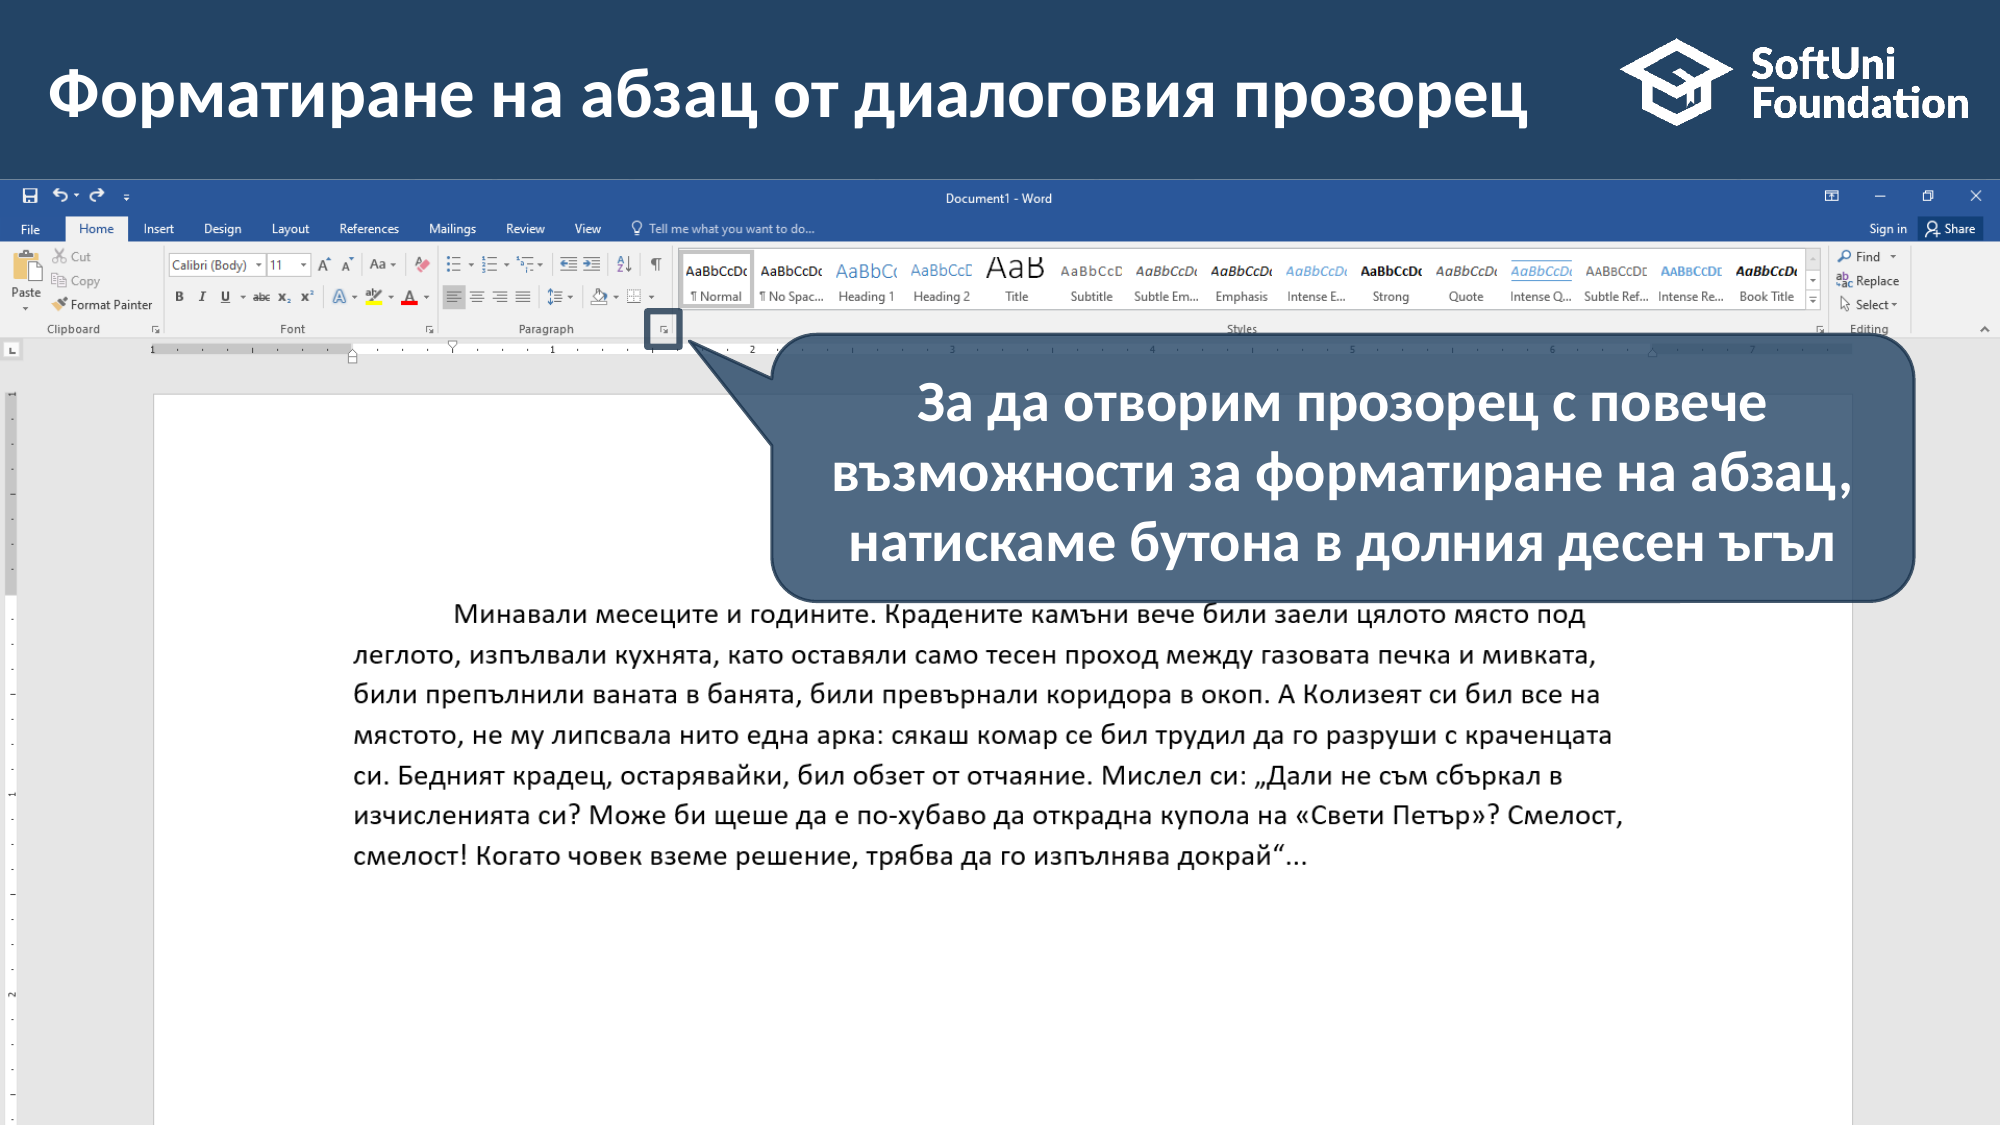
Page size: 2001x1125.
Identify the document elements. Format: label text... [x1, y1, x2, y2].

picture [1619, 38, 1968, 126]
title Форматиране на абзац от диалоговия прозорец [31, 16, 1591, 162]
picture [0, 180, 2000, 1125]
